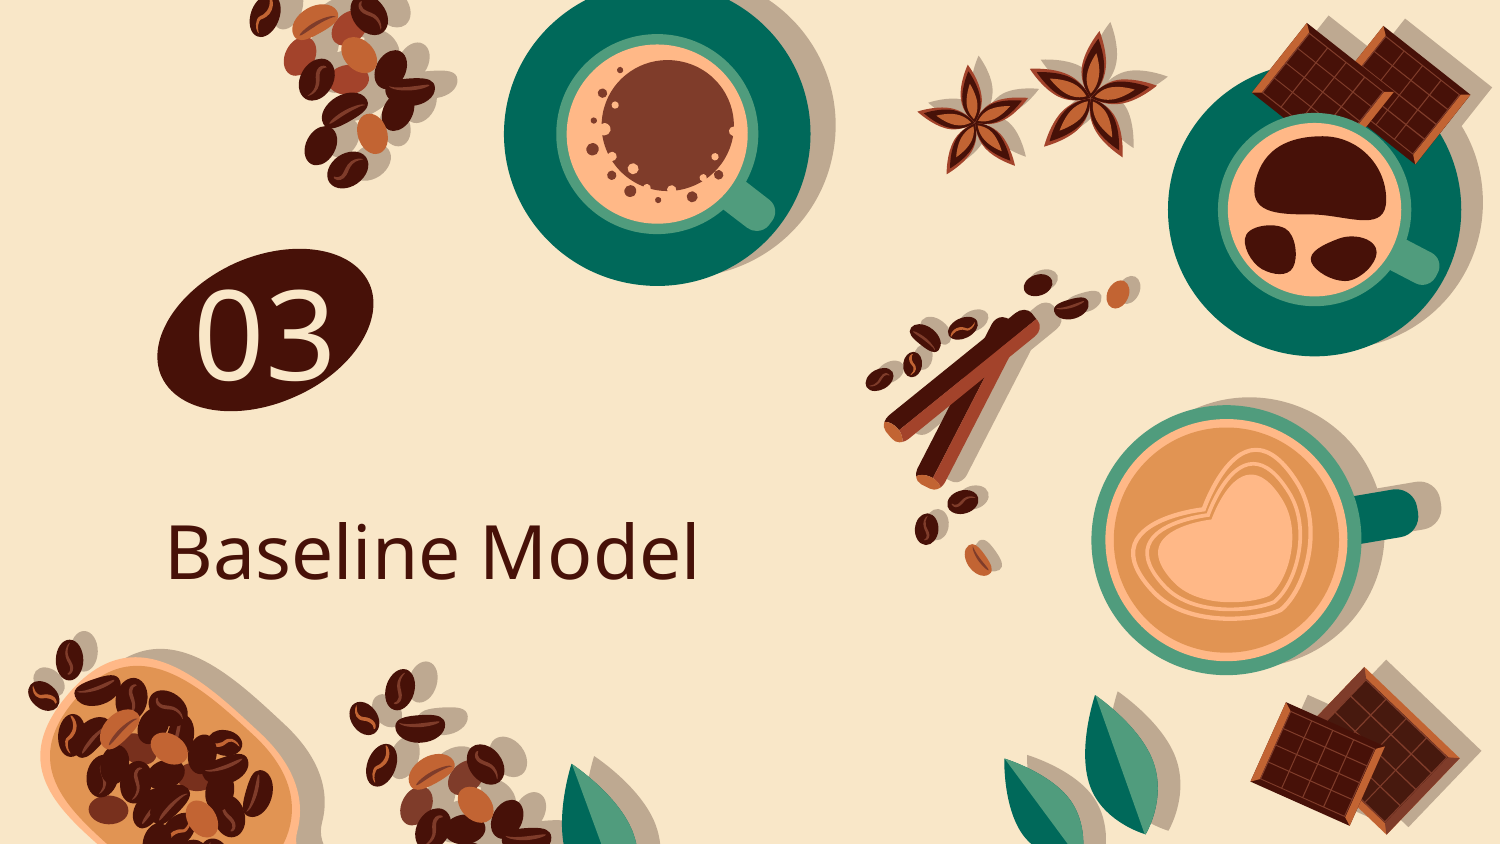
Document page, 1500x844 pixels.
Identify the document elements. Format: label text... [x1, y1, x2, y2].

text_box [863, 267, 1143, 577]
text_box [0, 609, 466, 844]
text_box [219, 248, 374, 354]
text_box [1167, 15, 1493, 357]
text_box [917, 21, 1162, 175]
title Baseline Model [149, 453, 868, 610]
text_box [231, 0, 459, 189]
text_box [157, 306, 309, 412]
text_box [1073, 379, 1444, 686]
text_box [1250, 659, 1482, 836]
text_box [491, 0, 849, 291]
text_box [1002, 688, 1192, 844]
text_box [471, 659, 670, 844]
title 03 [178, 271, 353, 390]
